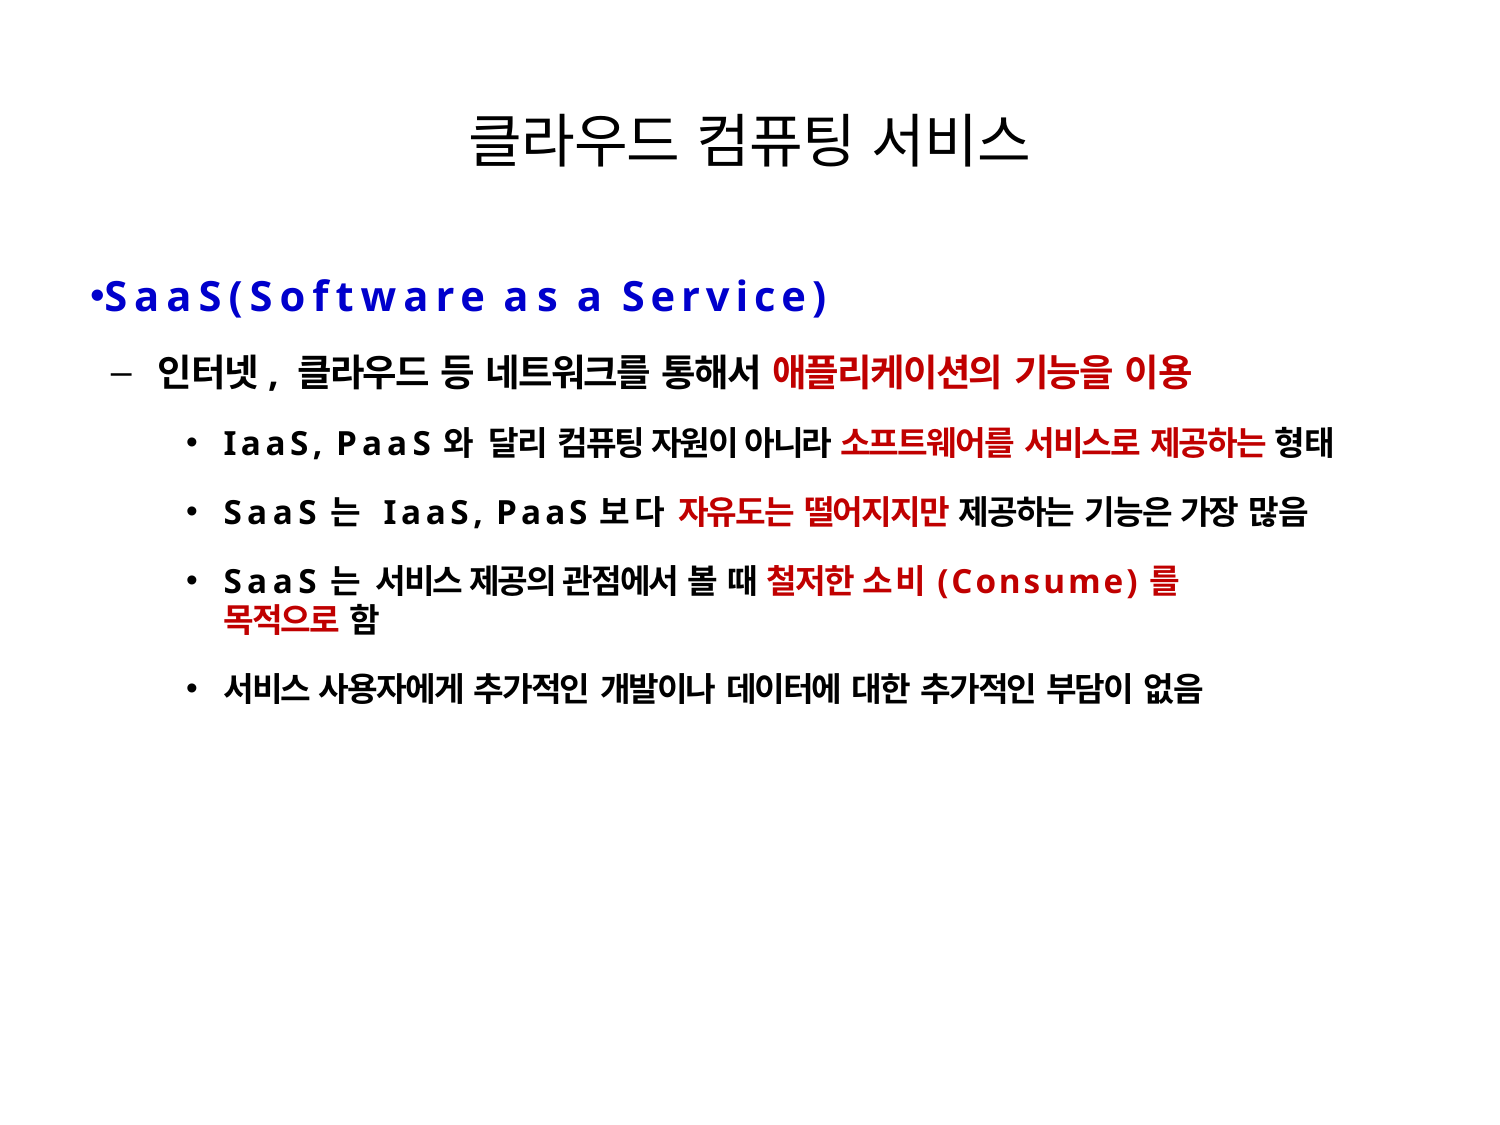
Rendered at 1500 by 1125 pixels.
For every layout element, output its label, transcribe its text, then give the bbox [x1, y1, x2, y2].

title 클라우드 컴퓨팅 서비스 [75, 45, 1425, 233]
list SaaS(Software as a Service) 인터넷, 클라우드 등 네트워크를 통해서 애플리케이션의 기능을 이용 IaaS, PaaS와 달리 컴퓨팅 자원이 아니라 소프트웨어를 서비스로 제공하는 형태 SaaS는 IaaS, PaaS보다 자유도는 떨어지지만 제공하는 기능은 가장 많음 SaaS는 서비스 제공의 관점에서 볼 때 철저한 소비(Consume)를 목적으로 함 서비스 사용자에게 추가적인 개발이나 데이터에 대한 추가적인 부담이 없음 [75, 262, 1425, 1005]
